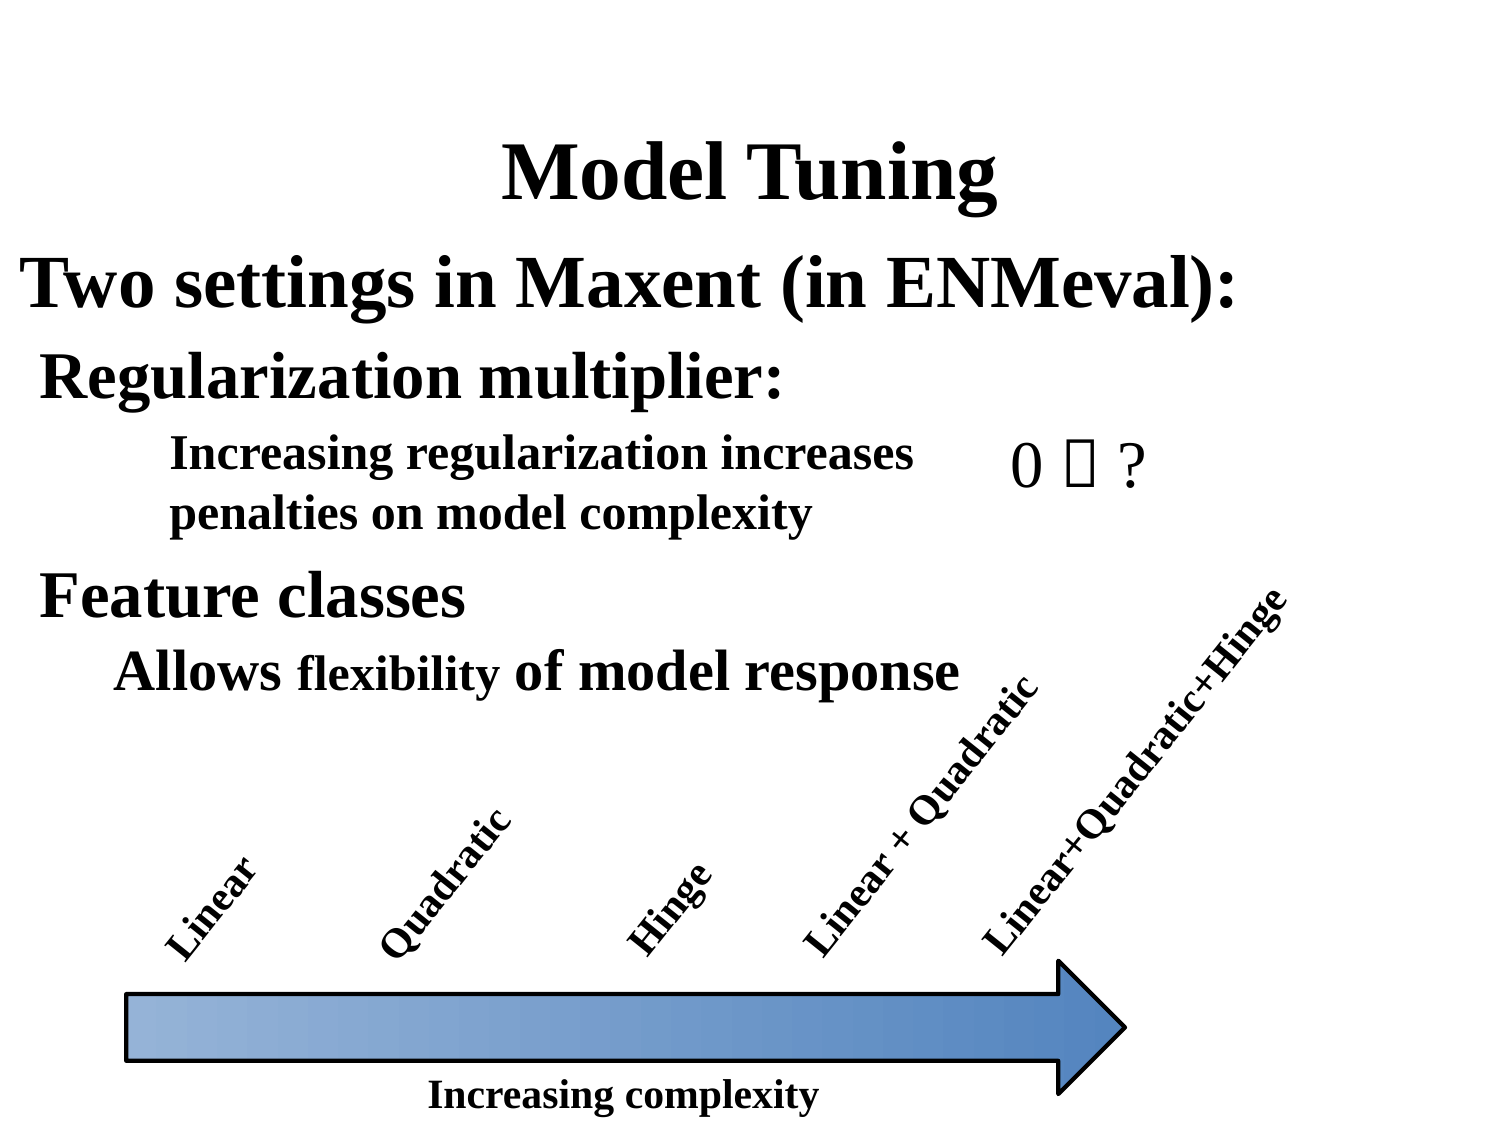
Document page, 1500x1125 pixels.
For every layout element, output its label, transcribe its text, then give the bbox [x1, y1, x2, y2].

text_box 0  ? [995, 413, 1475, 509]
text_box Linear+Quadratic+Hinge [955, 557, 1311, 979]
text_box Allows flexibility of model response [75, 624, 1000, 710]
text_box Feature classes [24, 543, 1375, 639]
text_box Linear + Quadratic [775, 645, 1063, 981]
text_box Quadratic [350, 778, 535, 986]
text_box Two settings in Maxent (in ENMeval): [4, 224, 1455, 330]
text_box Model Tuning [24, 108, 1475, 224]
text_box Increasing complexity [412, 1059, 1007, 1125]
text_box Regularization multiplier: [24, 324, 1375, 412]
text_box Linear [137, 826, 283, 985]
text_box Increasing regularization increases penalties on model complexity [4, 412, 1488, 548]
text_box Hinge [600, 832, 737, 980]
text_box [124, 958, 1128, 1097]
